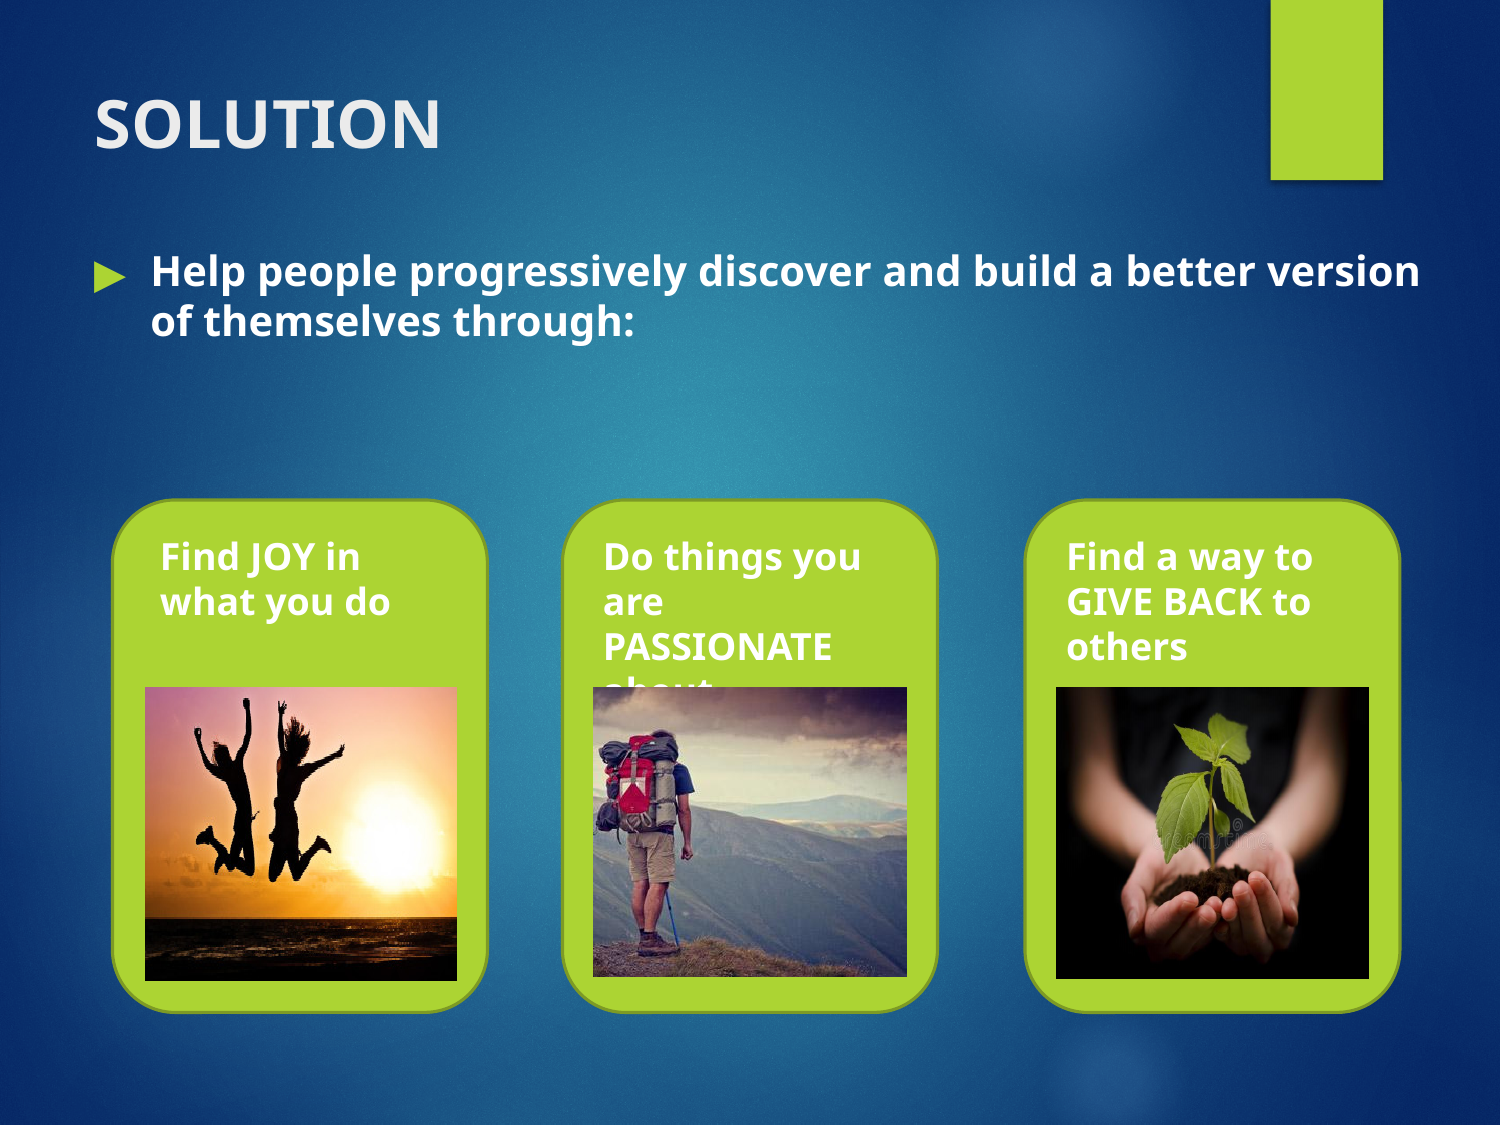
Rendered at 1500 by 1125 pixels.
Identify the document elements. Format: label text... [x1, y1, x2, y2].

list Help people progressively discover and build a better version of themselves through: [79, 237, 1438, 1025]
title SOLUTION [79, 74, 1237, 225]
picture [0, 0, 1500, 1125]
